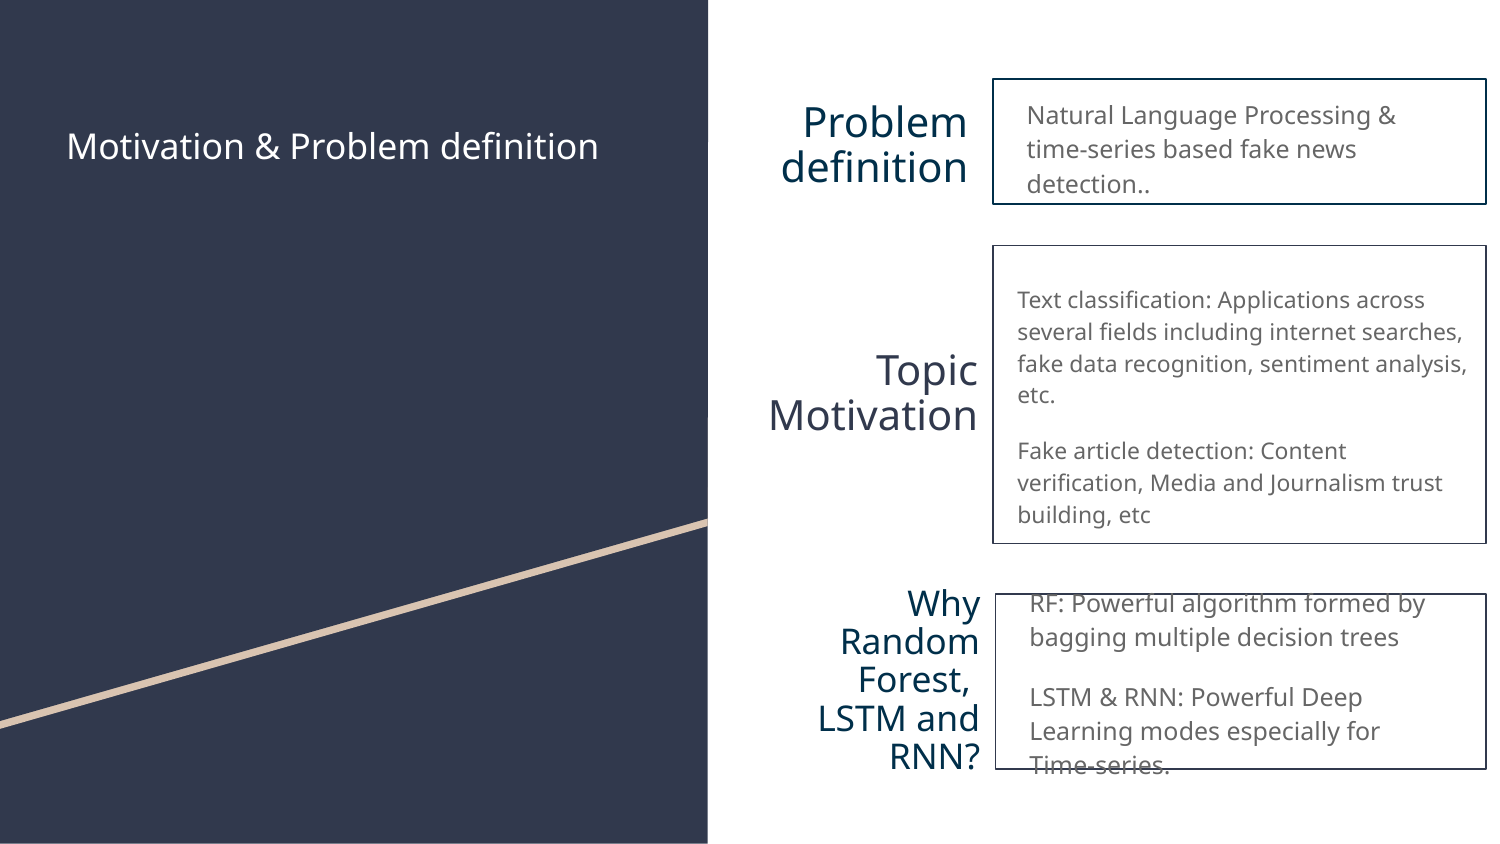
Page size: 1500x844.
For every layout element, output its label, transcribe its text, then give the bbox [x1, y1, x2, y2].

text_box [721, 245, 1487, 548]
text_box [721, 78, 1487, 205]
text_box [749, 593, 1487, 770]
title Motivation & Problem definition [51, 109, 625, 214]
